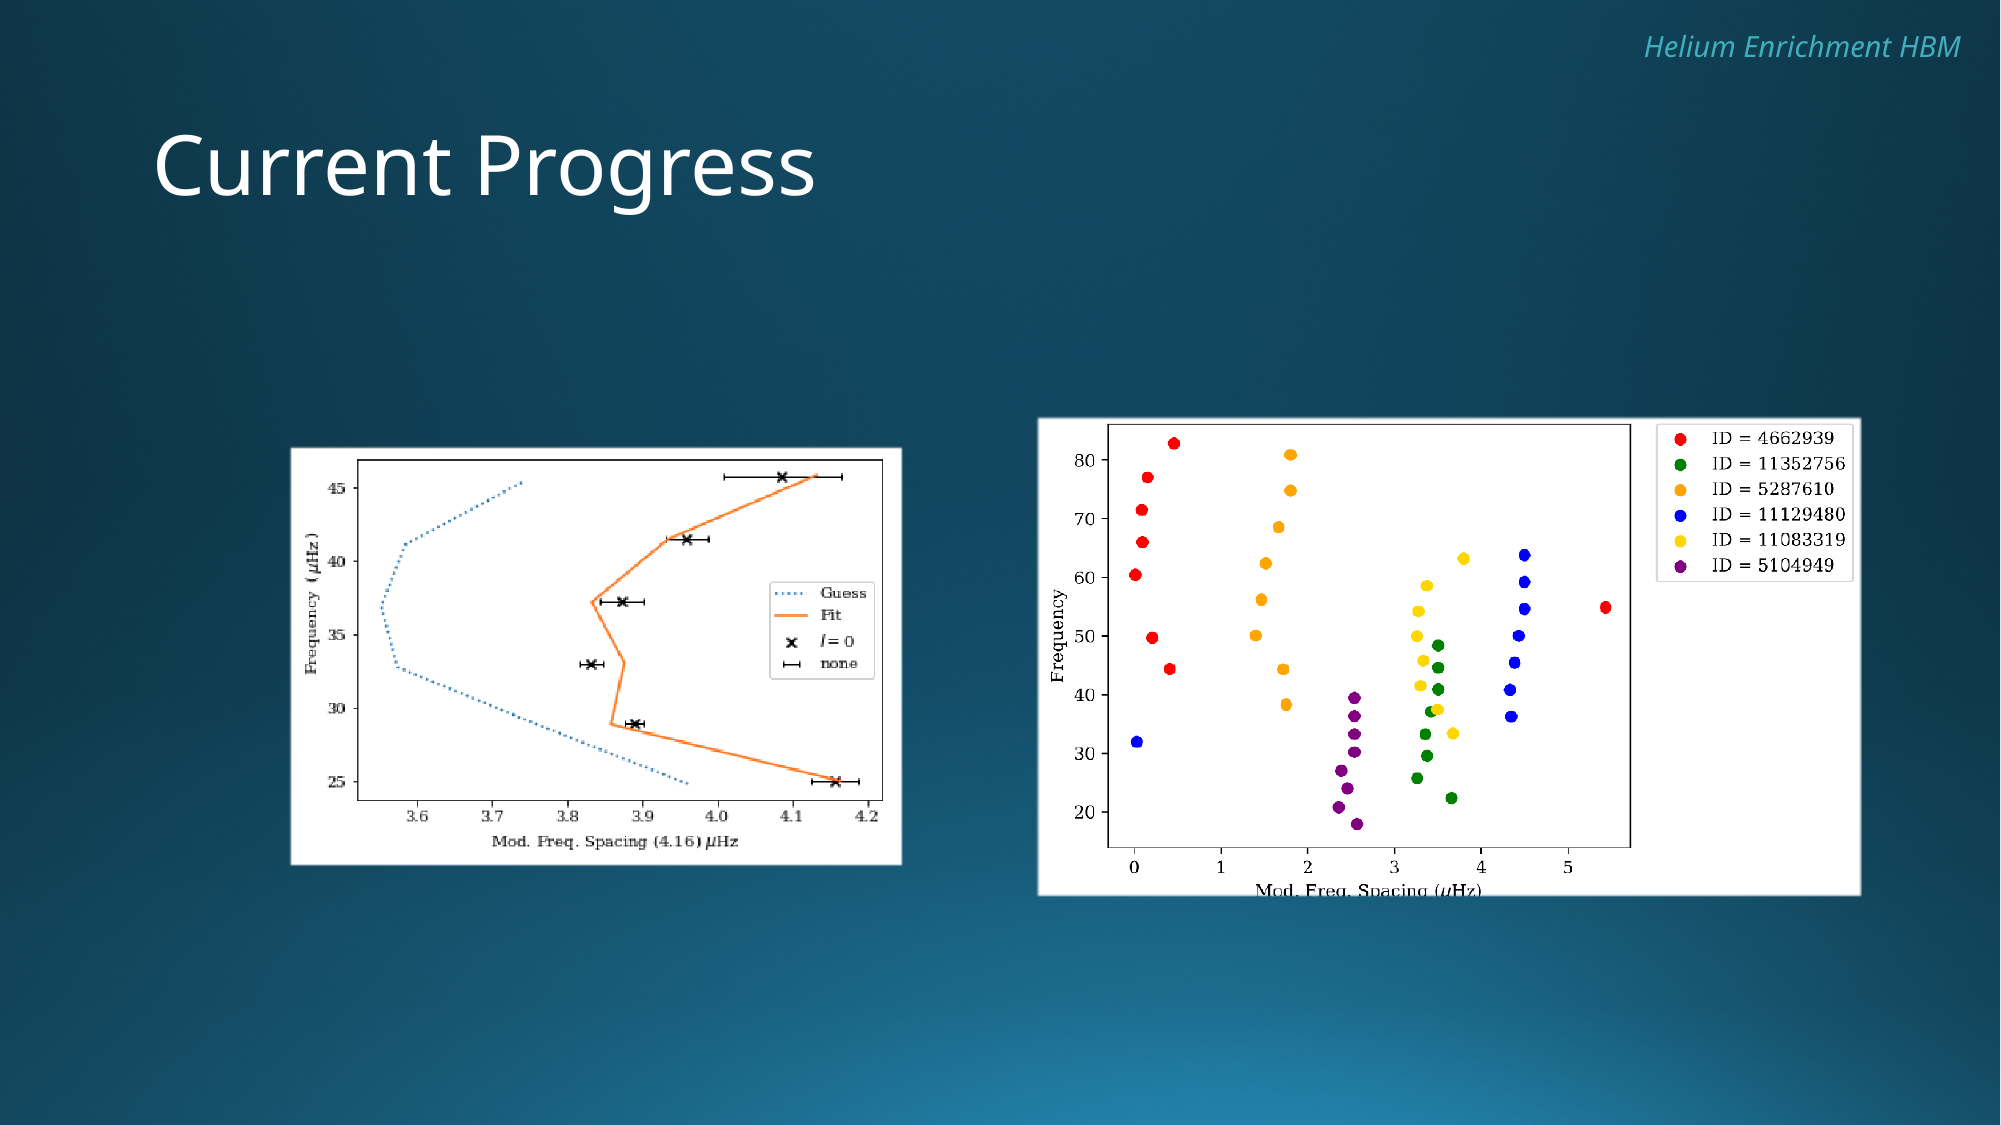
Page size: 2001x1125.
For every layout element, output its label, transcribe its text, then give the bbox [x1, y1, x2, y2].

picture [0, 0, 2001, 1125]
title Current Progress [137, 59, 1863, 278]
text_box Helium Enrichment HBM [1576, 20, 1976, 71]
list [1036, 416, 1863, 897]
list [289, 446, 903, 867]
